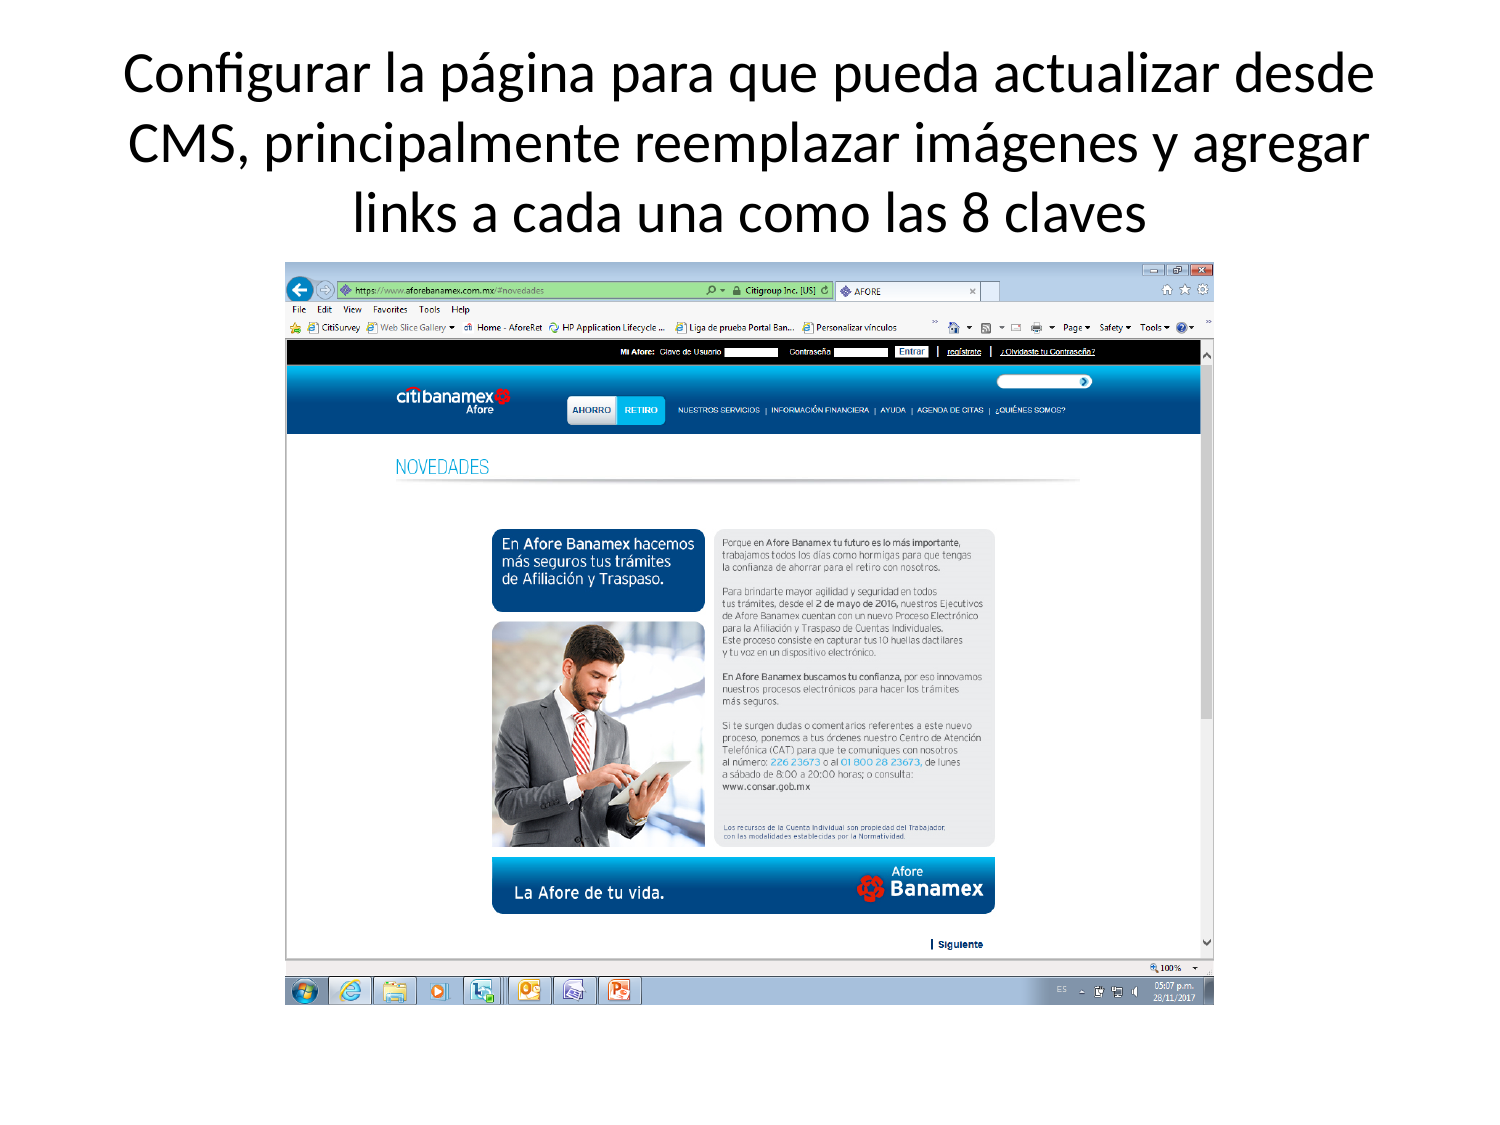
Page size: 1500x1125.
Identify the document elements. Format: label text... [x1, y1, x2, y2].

title Configurar la página para que pueda actualizar desde CMS, principalmente reemplazar imágenes y agregar links a cada una como las 8 claves [75, 45, 1425, 233]
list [285, 262, 1215, 1006]
